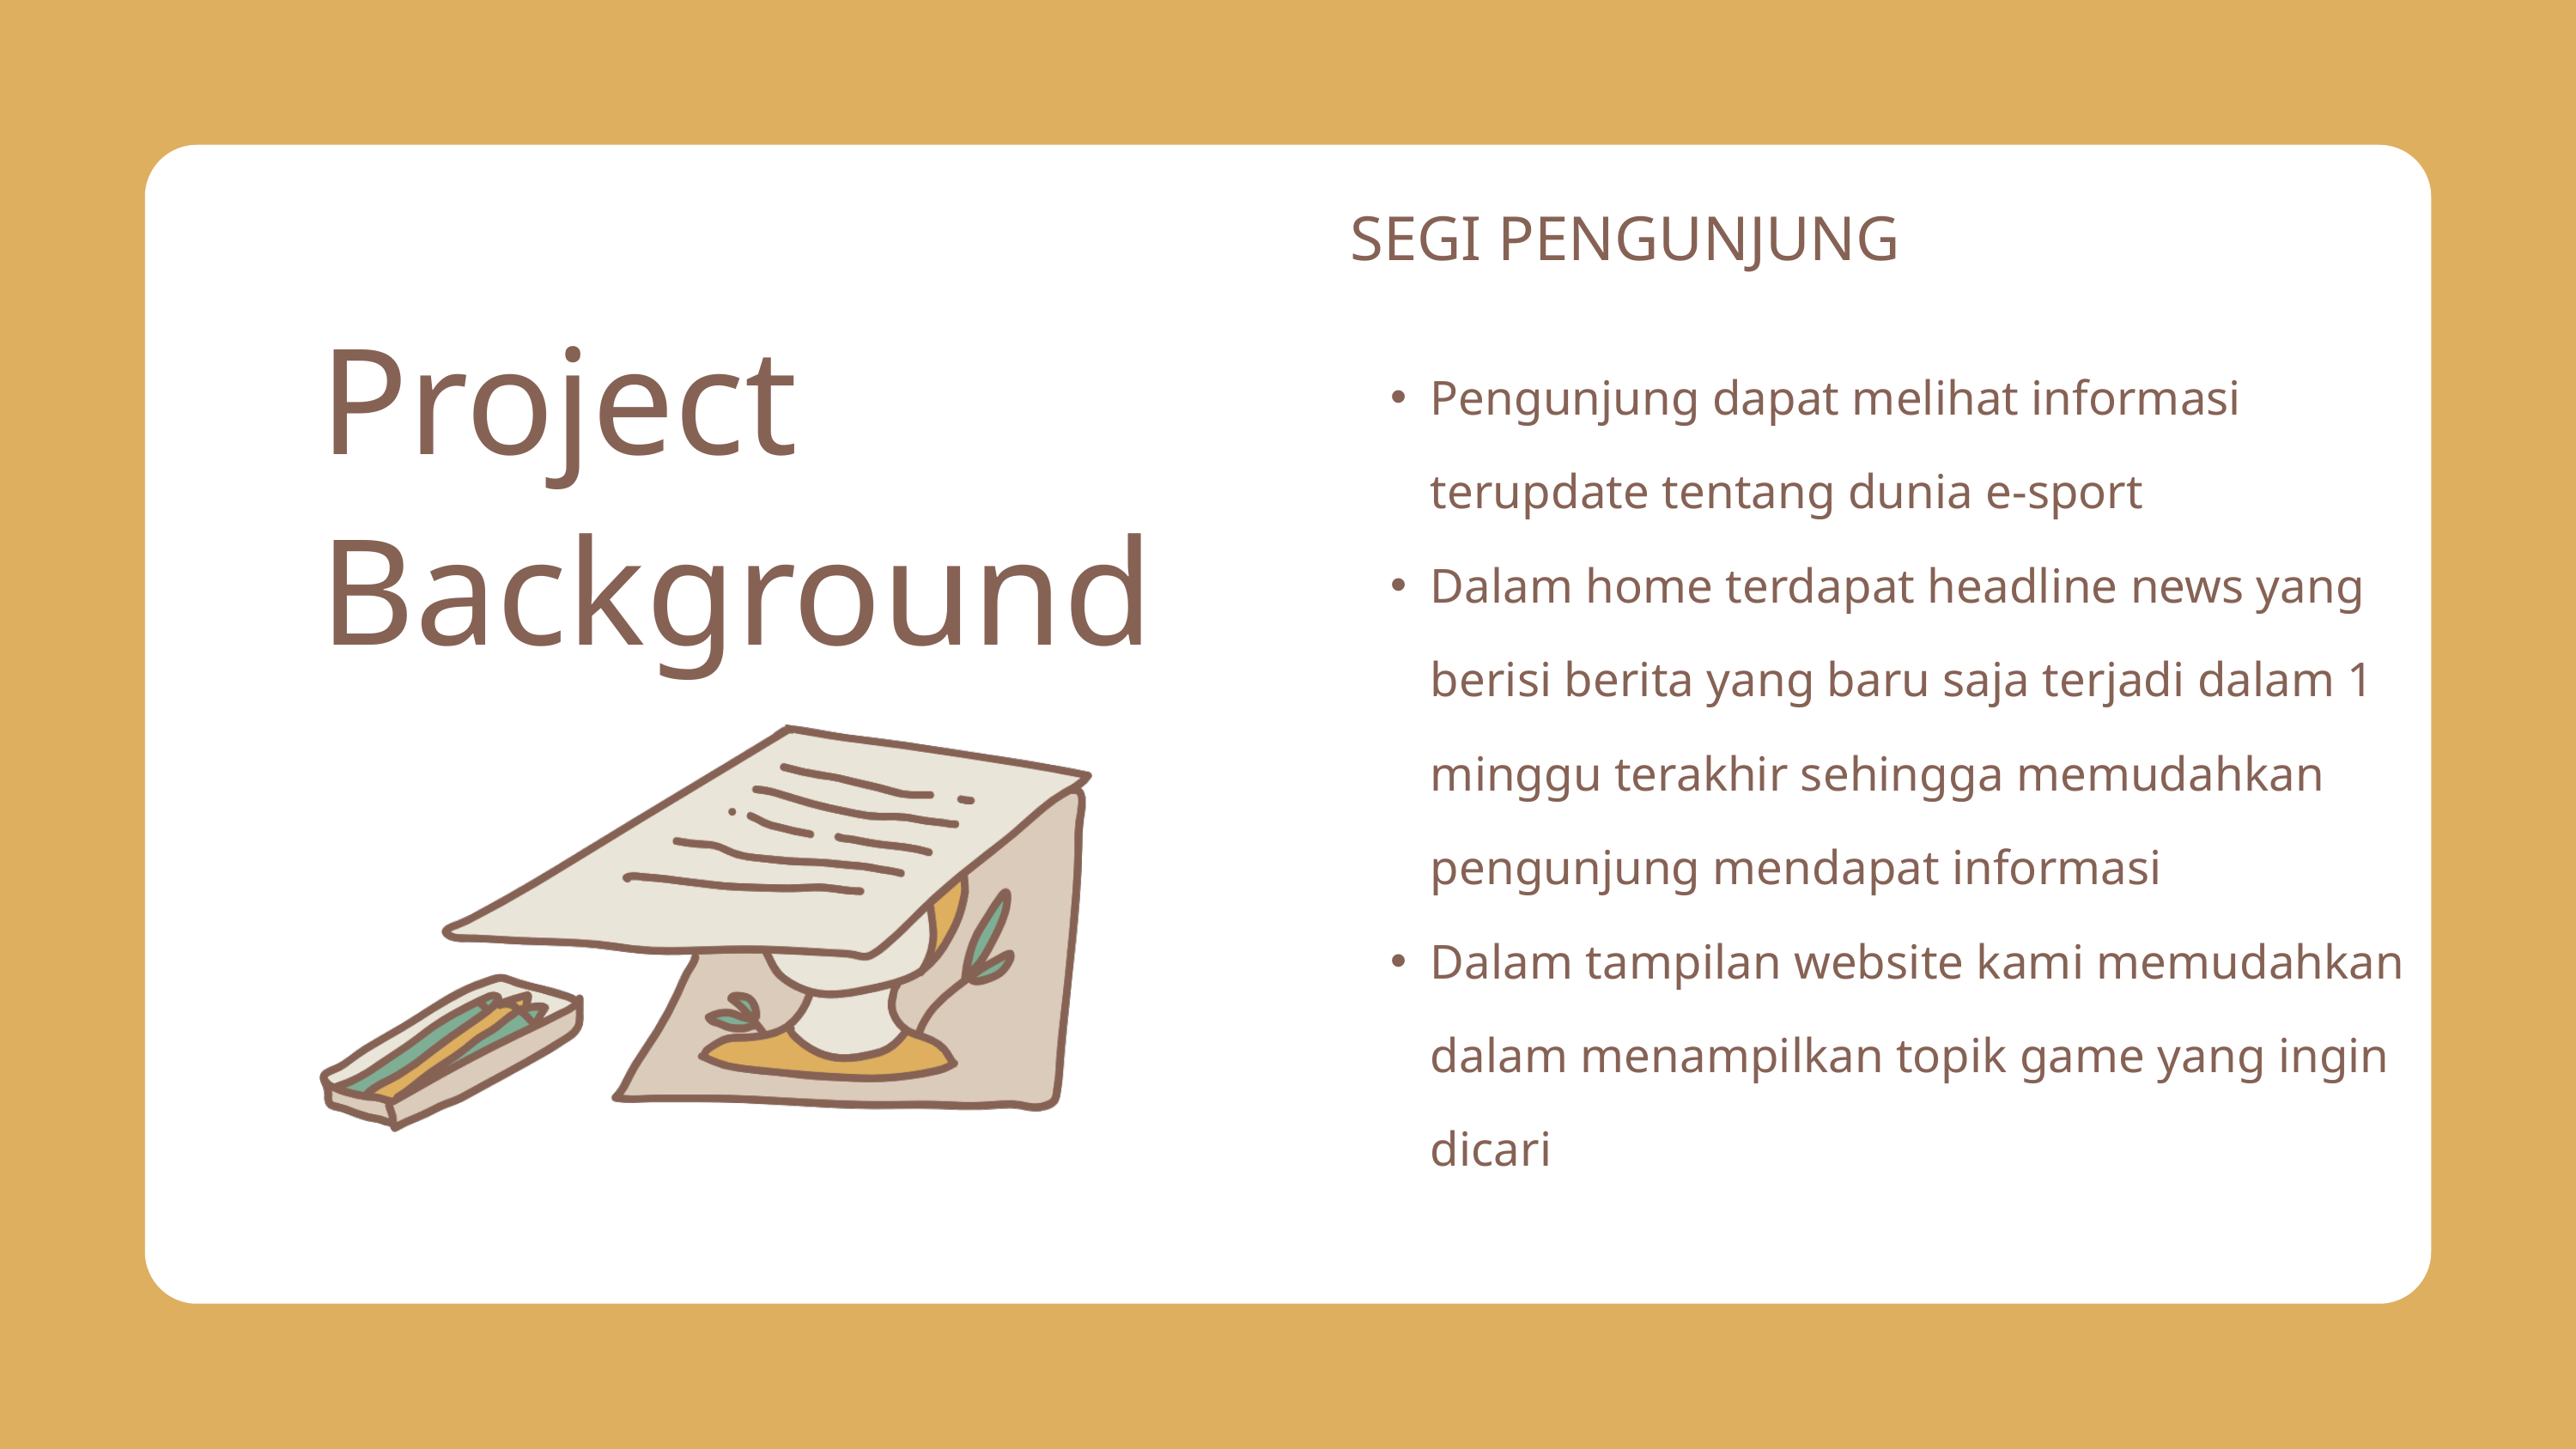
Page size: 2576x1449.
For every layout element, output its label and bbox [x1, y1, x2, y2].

text_box [144, 144, 2432, 1304]
picture [319, 724, 1092, 1133]
